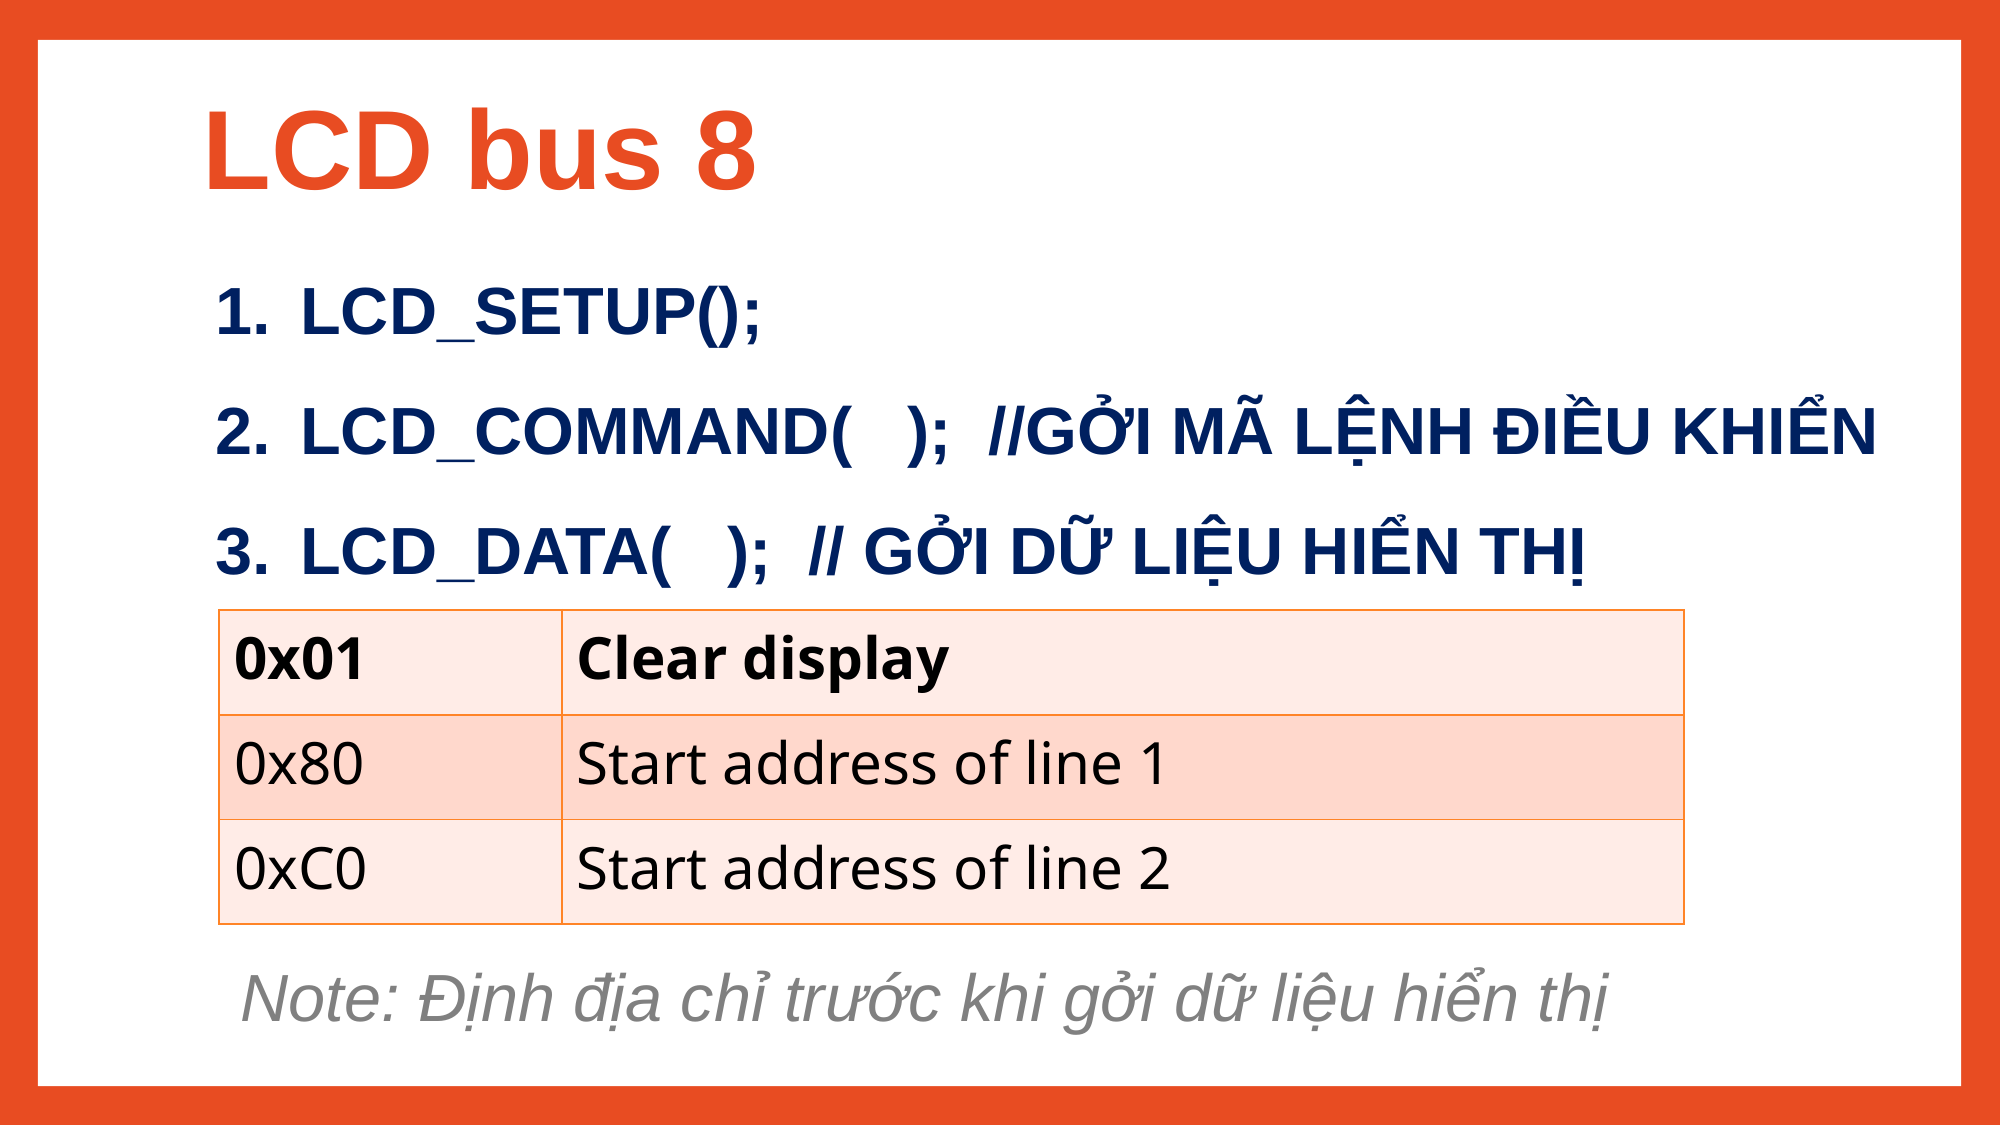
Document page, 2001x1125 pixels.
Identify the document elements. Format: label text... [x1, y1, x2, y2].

text_box LCD_SETUP(); LCD_COMMAND( ); //GỞI MÃ LỆNH ĐIỀU KHIỂN LCD_DATA( ); // GỞI DỮ LIỆU HIỂN THỊ [201, 220, 1961, 596]
table_cell 0xC0 [220, 820, 561, 923]
title LCD bus 8 [187, 42, 1808, 265]
table_header 0x01 [220, 611, 561, 714]
table_header Clear display [563, 611, 1683, 714]
table_cell Start address of line 2 [563, 820, 1683, 923]
text_box Note: Định địa chỉ trước khi gởi dữ liệu hiển thị [225, 947, 1624, 1043]
table_cell 0x80 [220, 716, 561, 819]
table_cell Start address of line 1 [563, 716, 1683, 819]
